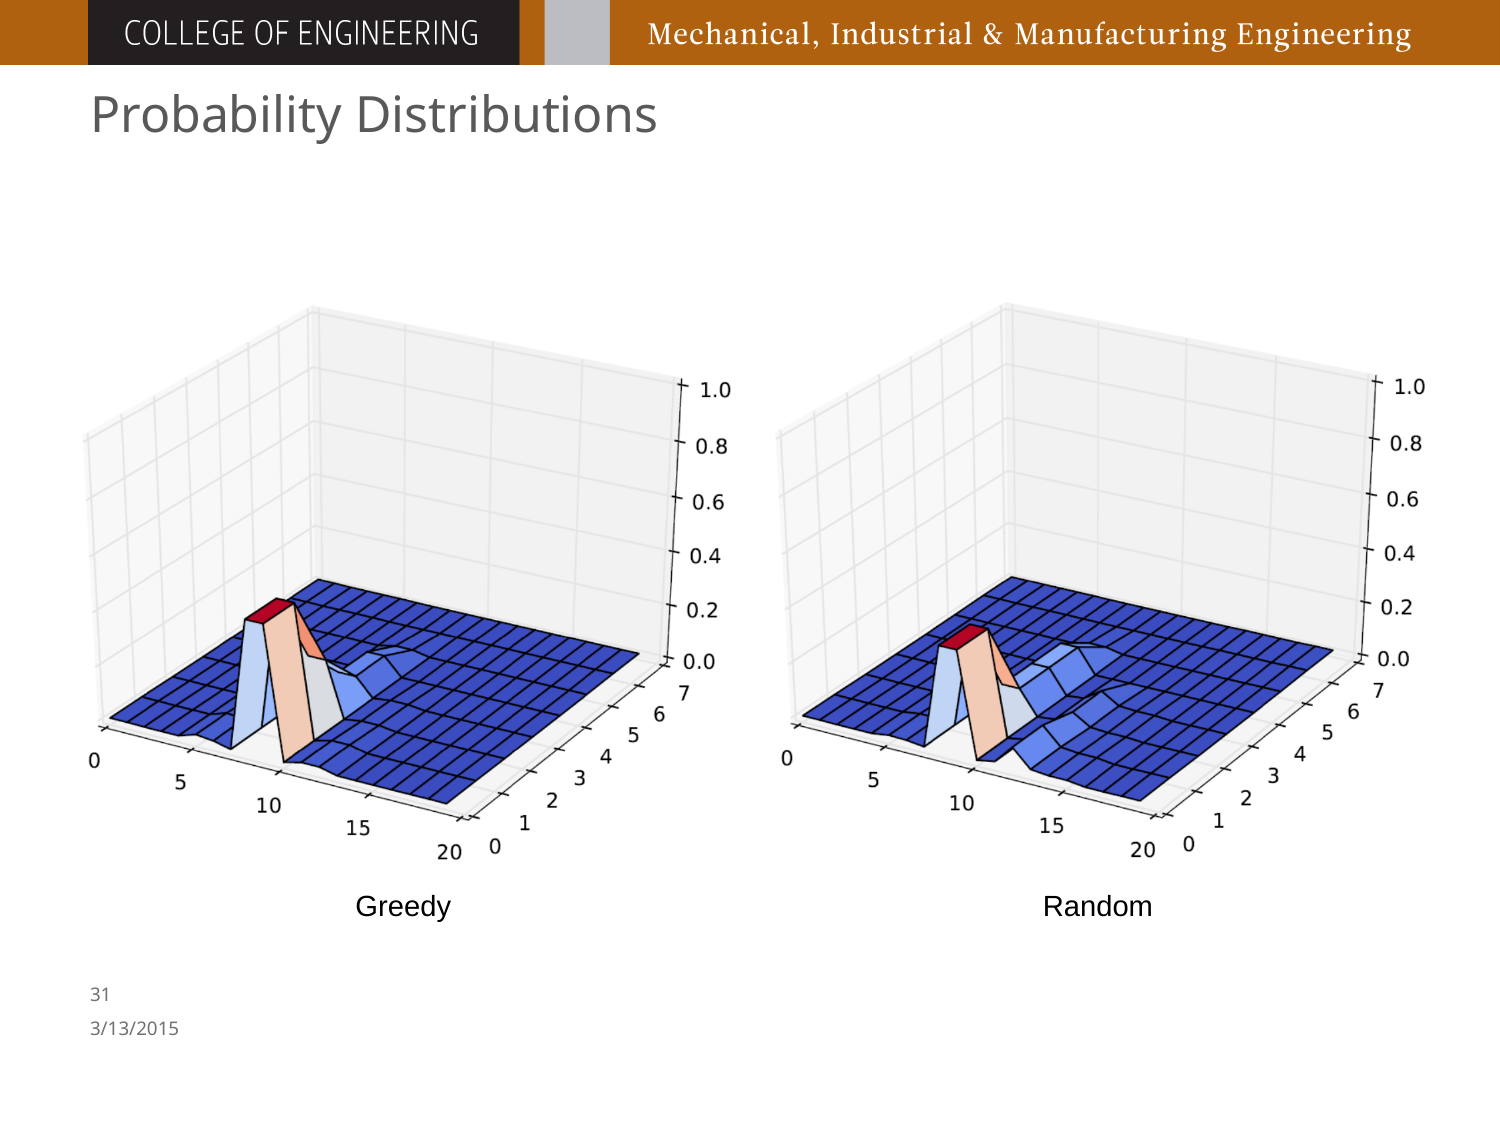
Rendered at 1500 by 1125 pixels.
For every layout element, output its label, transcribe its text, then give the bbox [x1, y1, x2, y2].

text_box Random [769, 880, 1427, 930]
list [74, 298, 733, 864]
slide_number 30 [75, 982, 135, 1013]
title Probability Distributions [75, 75, 1425, 188]
text_box Greedy [74, 880, 732, 930]
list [769, 299, 1427, 863]
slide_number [75, 1012, 375, 1043]
picture [0, 0, 1500, 65]
